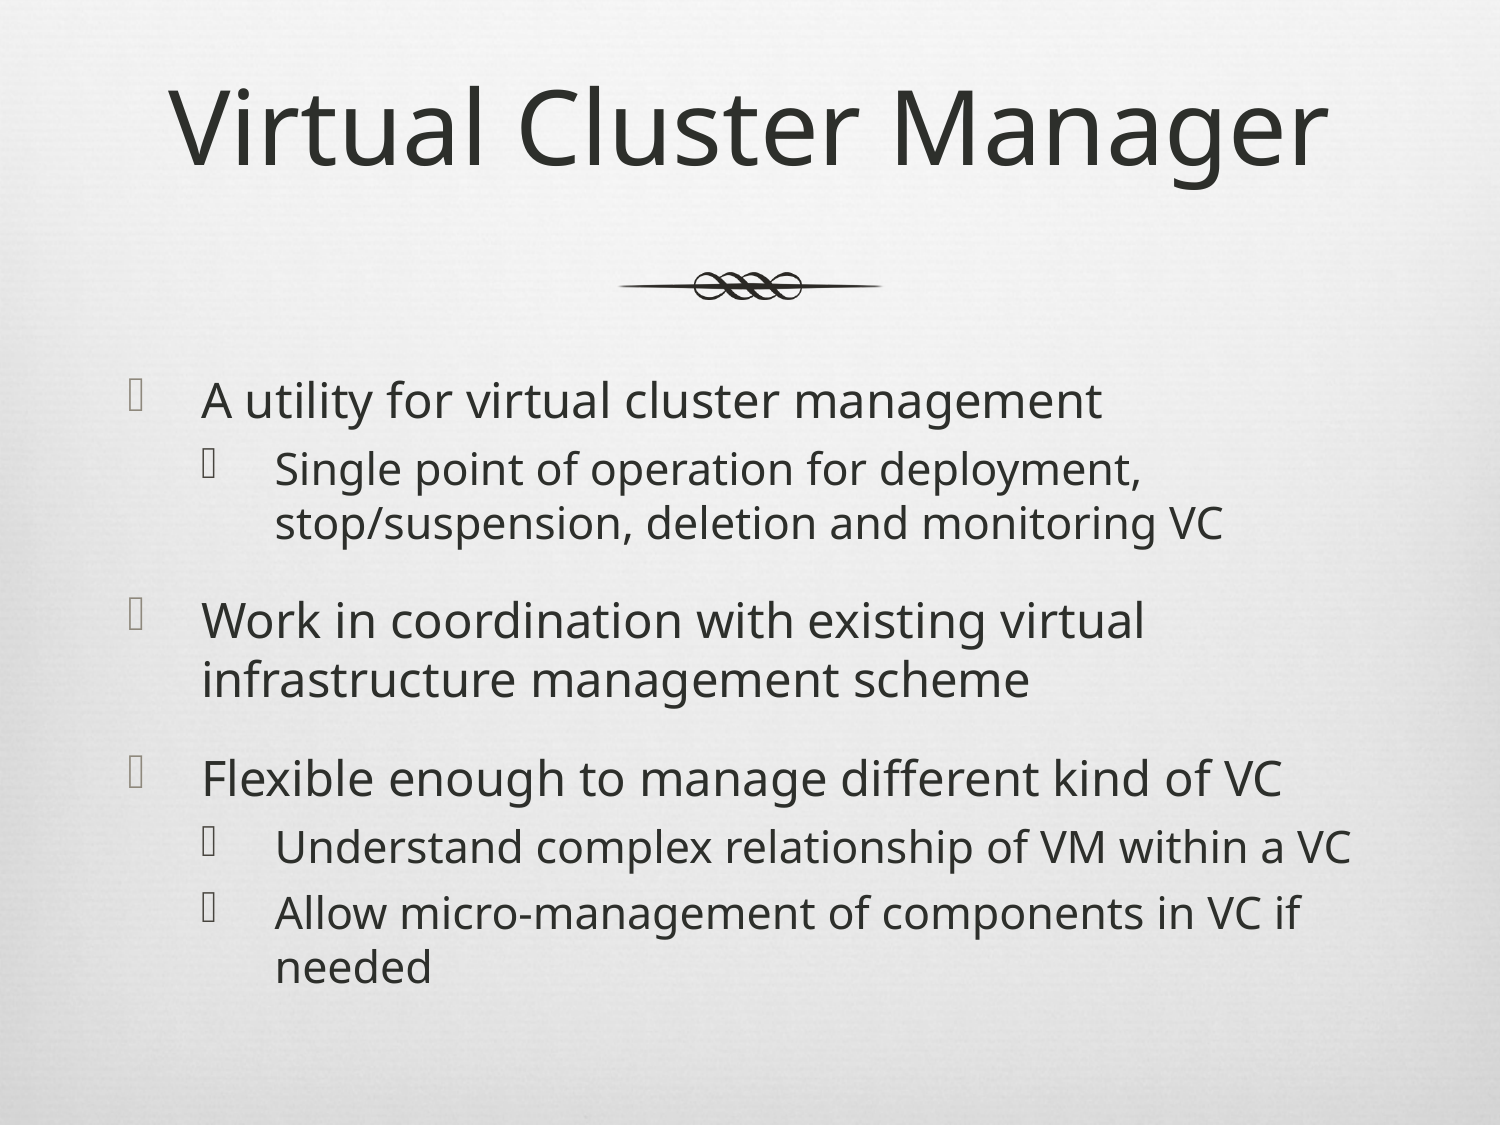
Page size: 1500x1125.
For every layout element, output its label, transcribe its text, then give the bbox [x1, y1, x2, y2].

list A utility for virtual cluster management Single point of operation for deployment, stop/suspension, deletion and monitoring VC Work in coordination with existing virtual infrastructure management scheme Flexible enough to manage different kind of VC Understand complex relationship of VM within a VC Allow micro-management of components in VC if needed [112, 362, 1388, 1046]
picture [615, 272, 885, 300]
title Virtual Cluster Manager [112, 11, 1388, 236]
